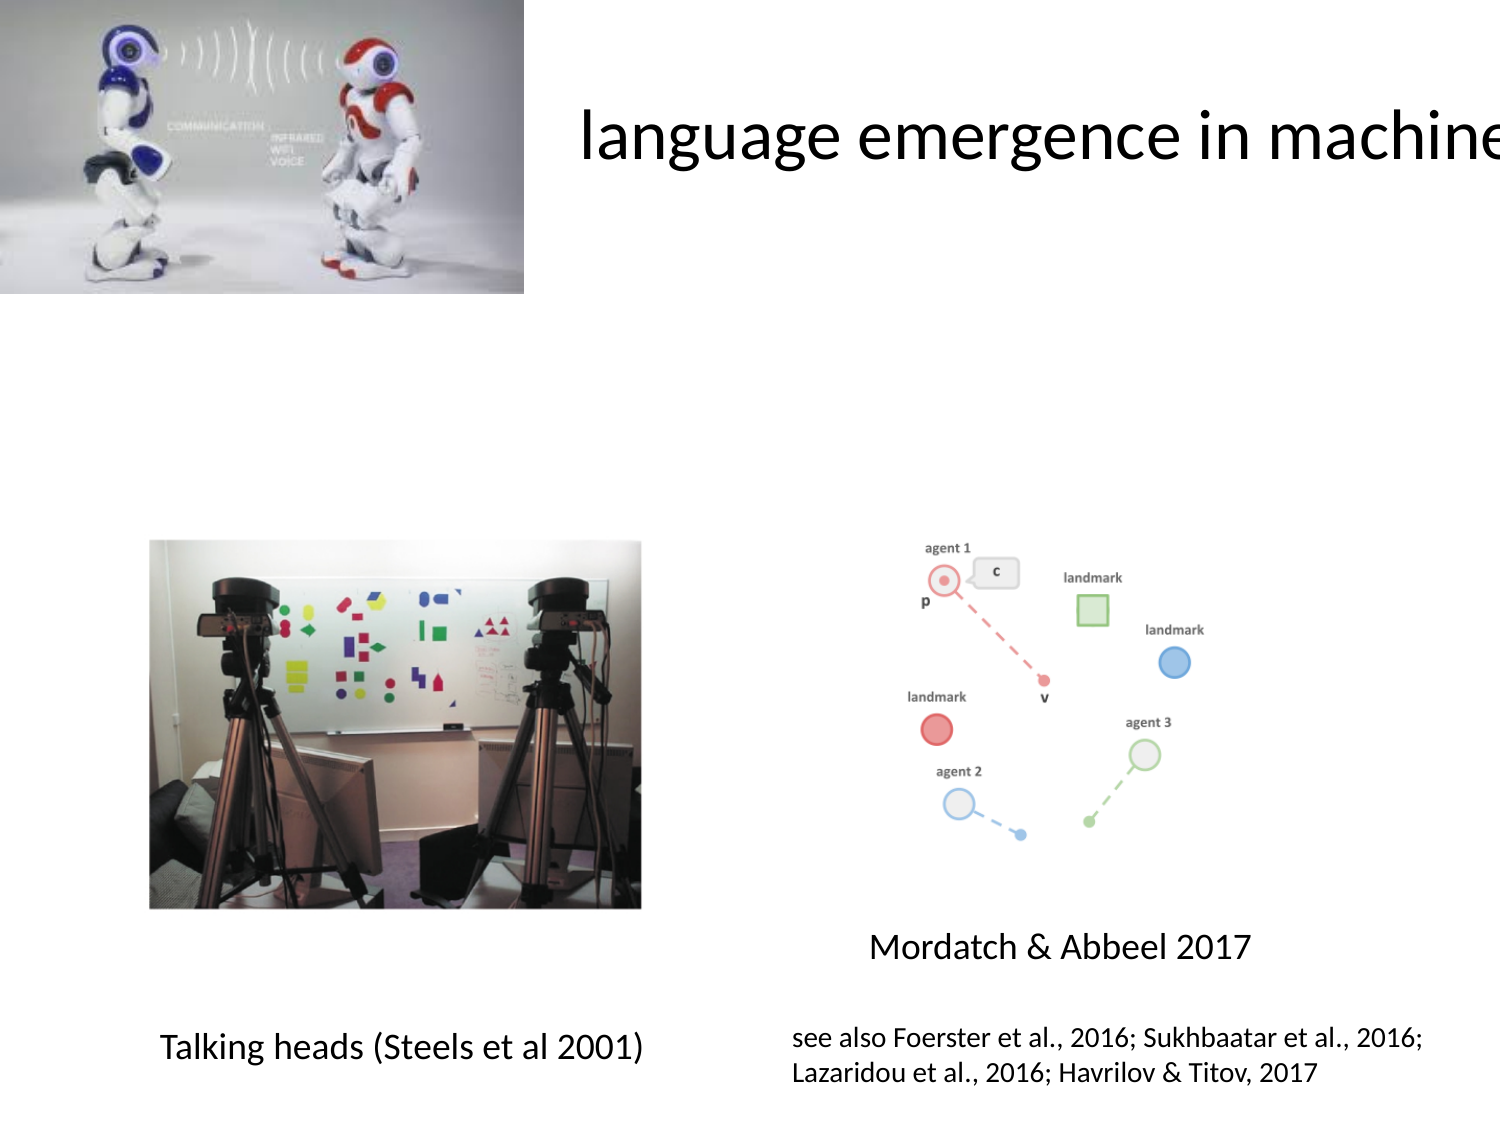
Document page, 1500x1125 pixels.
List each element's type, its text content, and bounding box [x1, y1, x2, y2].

picture [862, 524, 1234, 880]
text_box Mordatch & Abbeel 2017 [854, 914, 1276, 975]
text_box see also Foerster et al., 2016; Sukhbaatar et al., 2016; Lazaridou et al., 2016; Havrilov & Titov, 2017 [777, 1010, 1500, 1096]
title language emergence in machines [562, 37, 1500, 225]
picture [144, 524, 656, 922]
text_box Talking heads (Steels et al 2001) [145, 1014, 660, 1075]
picture [0, 0, 524, 294]
